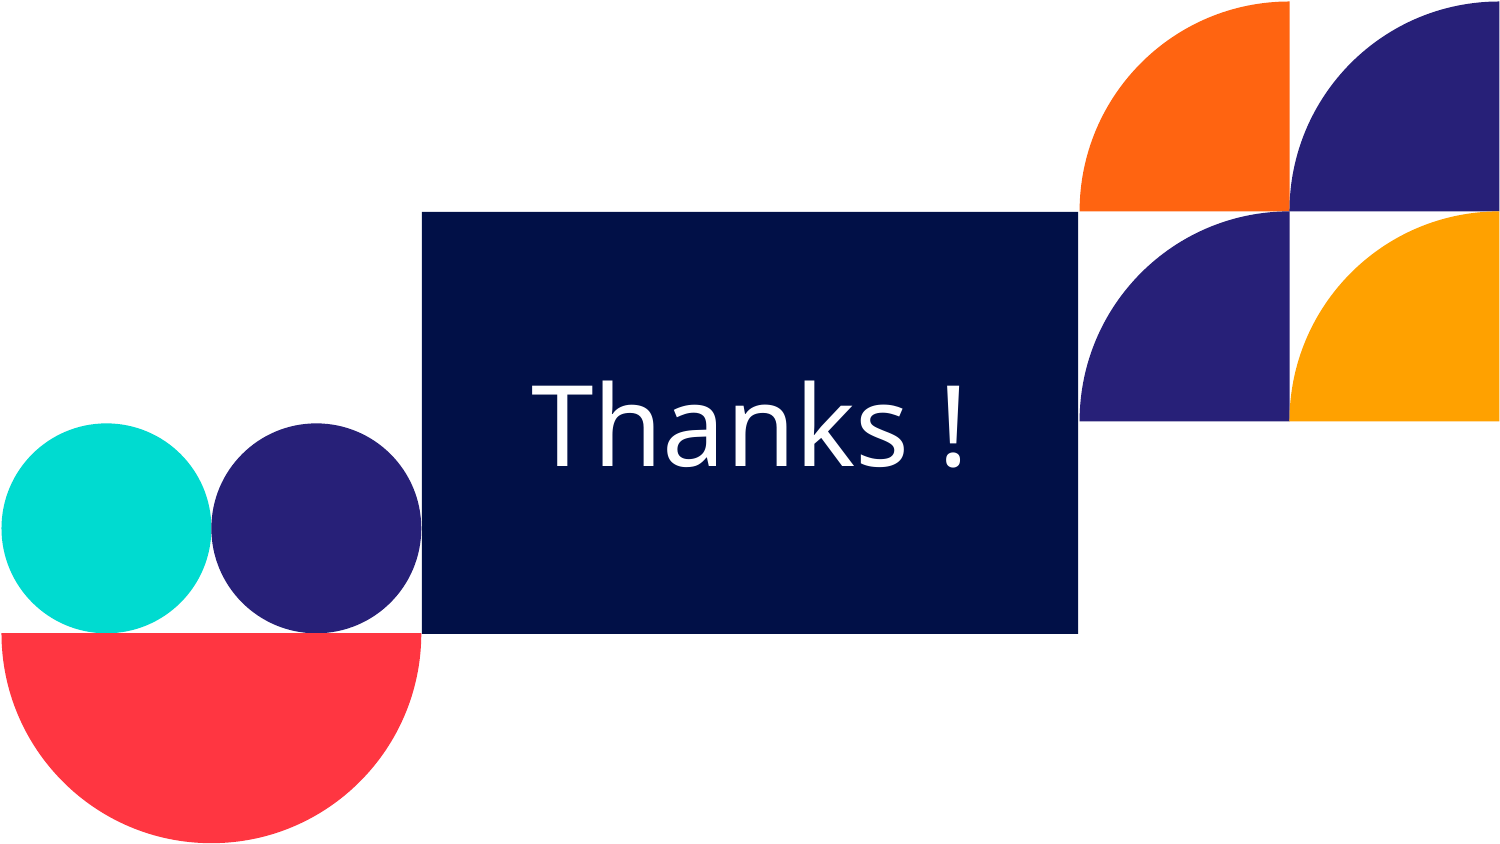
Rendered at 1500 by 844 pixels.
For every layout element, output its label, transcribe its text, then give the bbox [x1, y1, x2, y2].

text_box Thanks ! [451, 348, 1049, 495]
